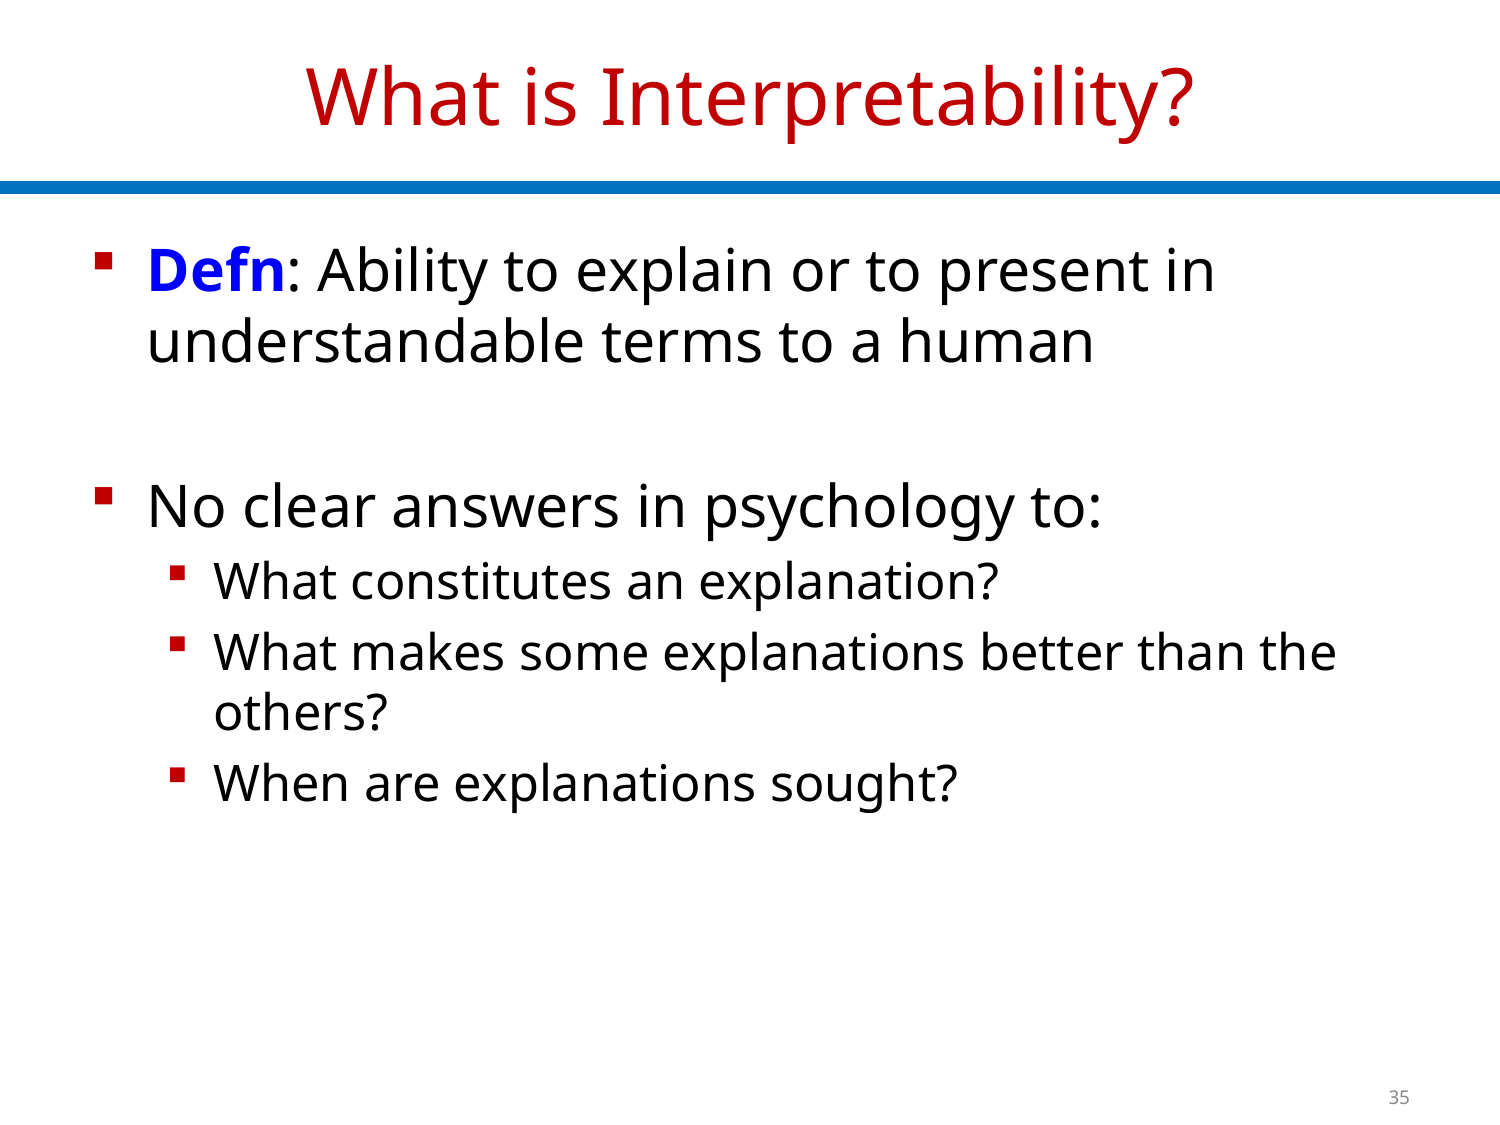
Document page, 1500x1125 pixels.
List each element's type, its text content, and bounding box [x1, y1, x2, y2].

title What is Interpretability? [0, 0, 1500, 188]
list Defn: Ability to explain or to present in understandable terms to a human No clear answers in psychology to: What constitutes an explanation? What makes some explanations better than the others? When are explanations sought? [75, 225, 1425, 1076]
slide_number 35 [1074, 1085, 1425, 1112]
